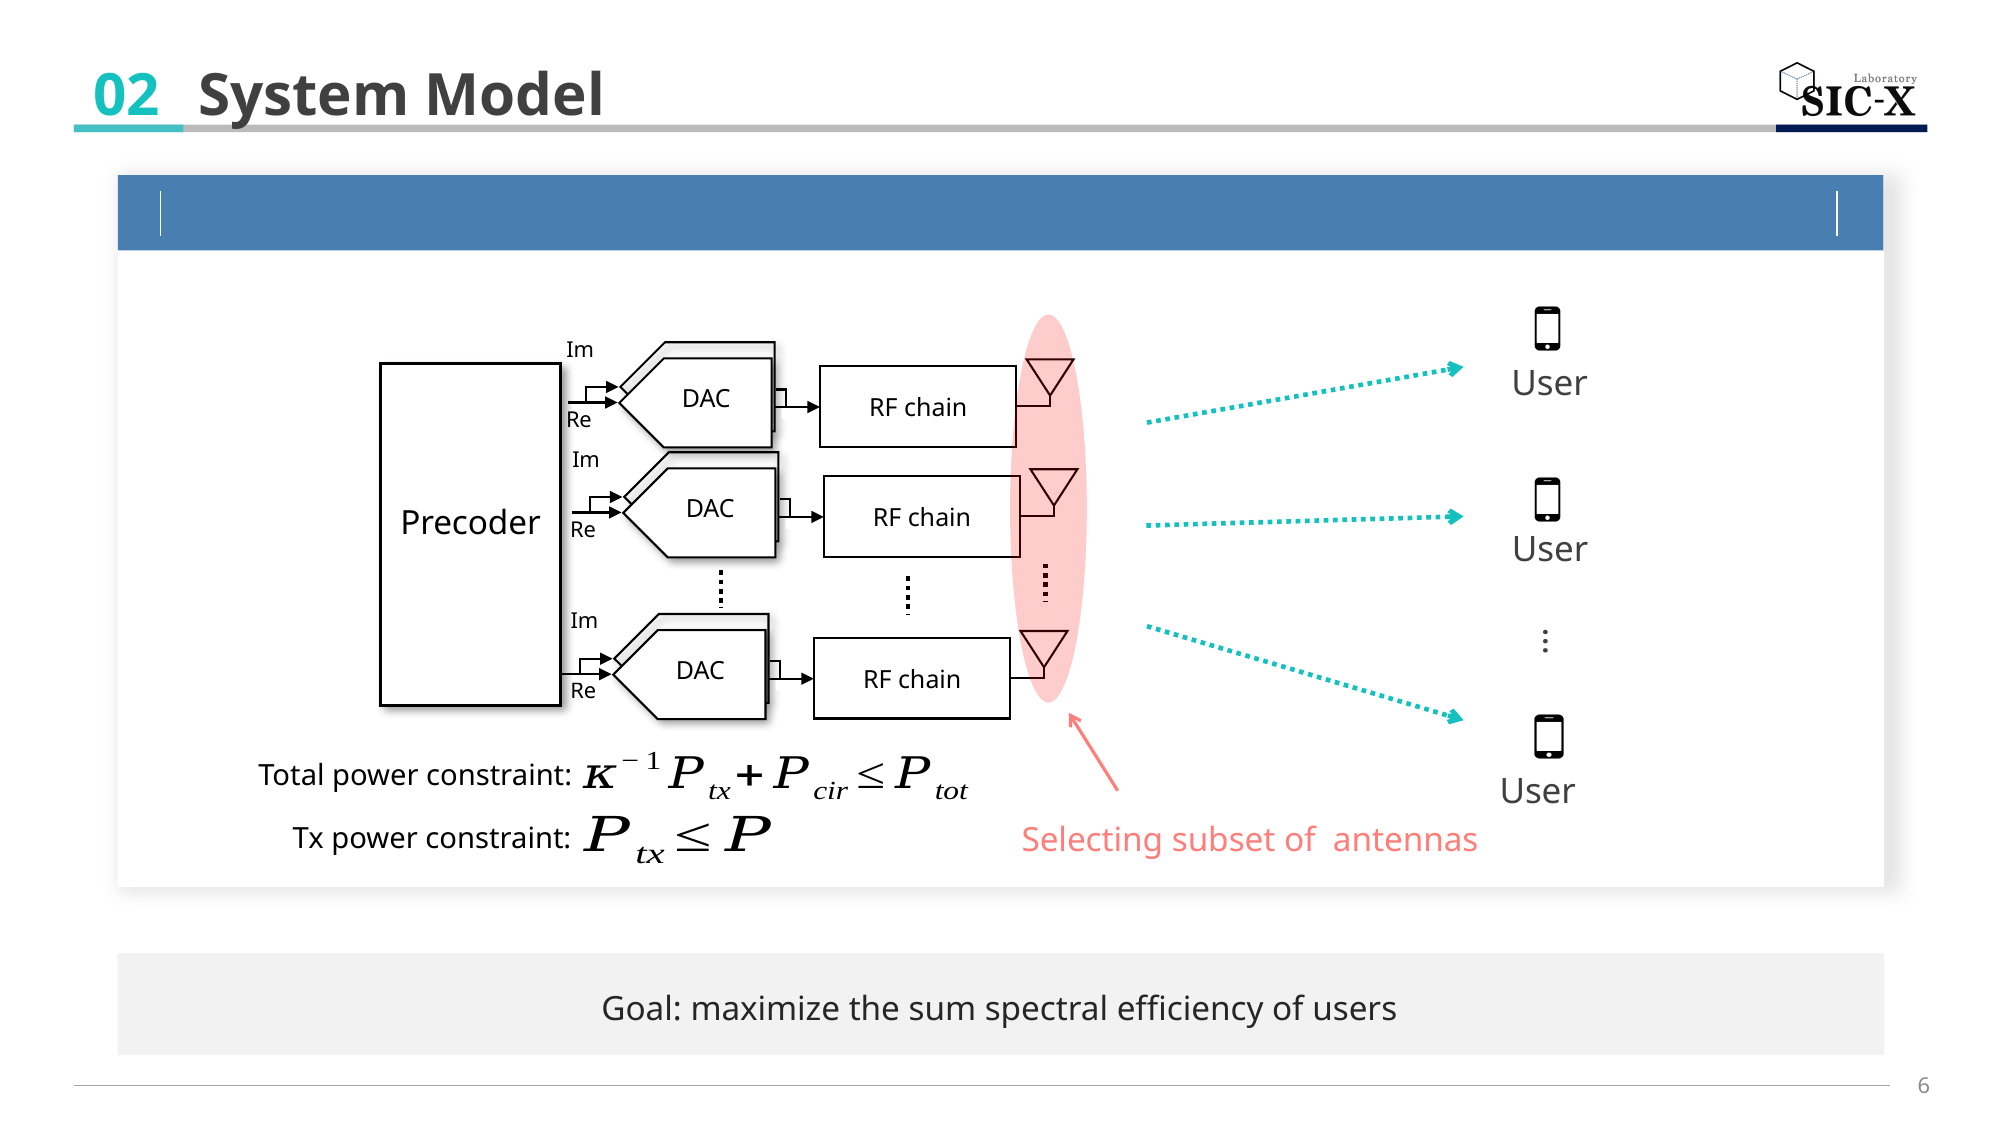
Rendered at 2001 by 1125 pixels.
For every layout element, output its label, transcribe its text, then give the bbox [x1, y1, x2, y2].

title System Model [189, 64, 1676, 130]
list 02 [78, 63, 189, 130]
picture [1520, 712, 1577, 761]
slide_number 6 [1495, 1056, 1946, 1116]
picture [1523, 475, 1572, 524]
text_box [1068, 712, 1118, 791]
text_box [116, 952, 1886, 1057]
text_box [1146, 626, 1464, 721]
text_box Goal: maximize the sum spectral efficiency of users [140, 986, 1860, 1027]
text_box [380, 328, 1078, 729]
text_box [117, 175, 1885, 887]
picture [1523, 304, 1572, 354]
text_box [1146, 516, 1464, 526]
picture [1774, 56, 1941, 152]
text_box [1146, 366, 1464, 423]
